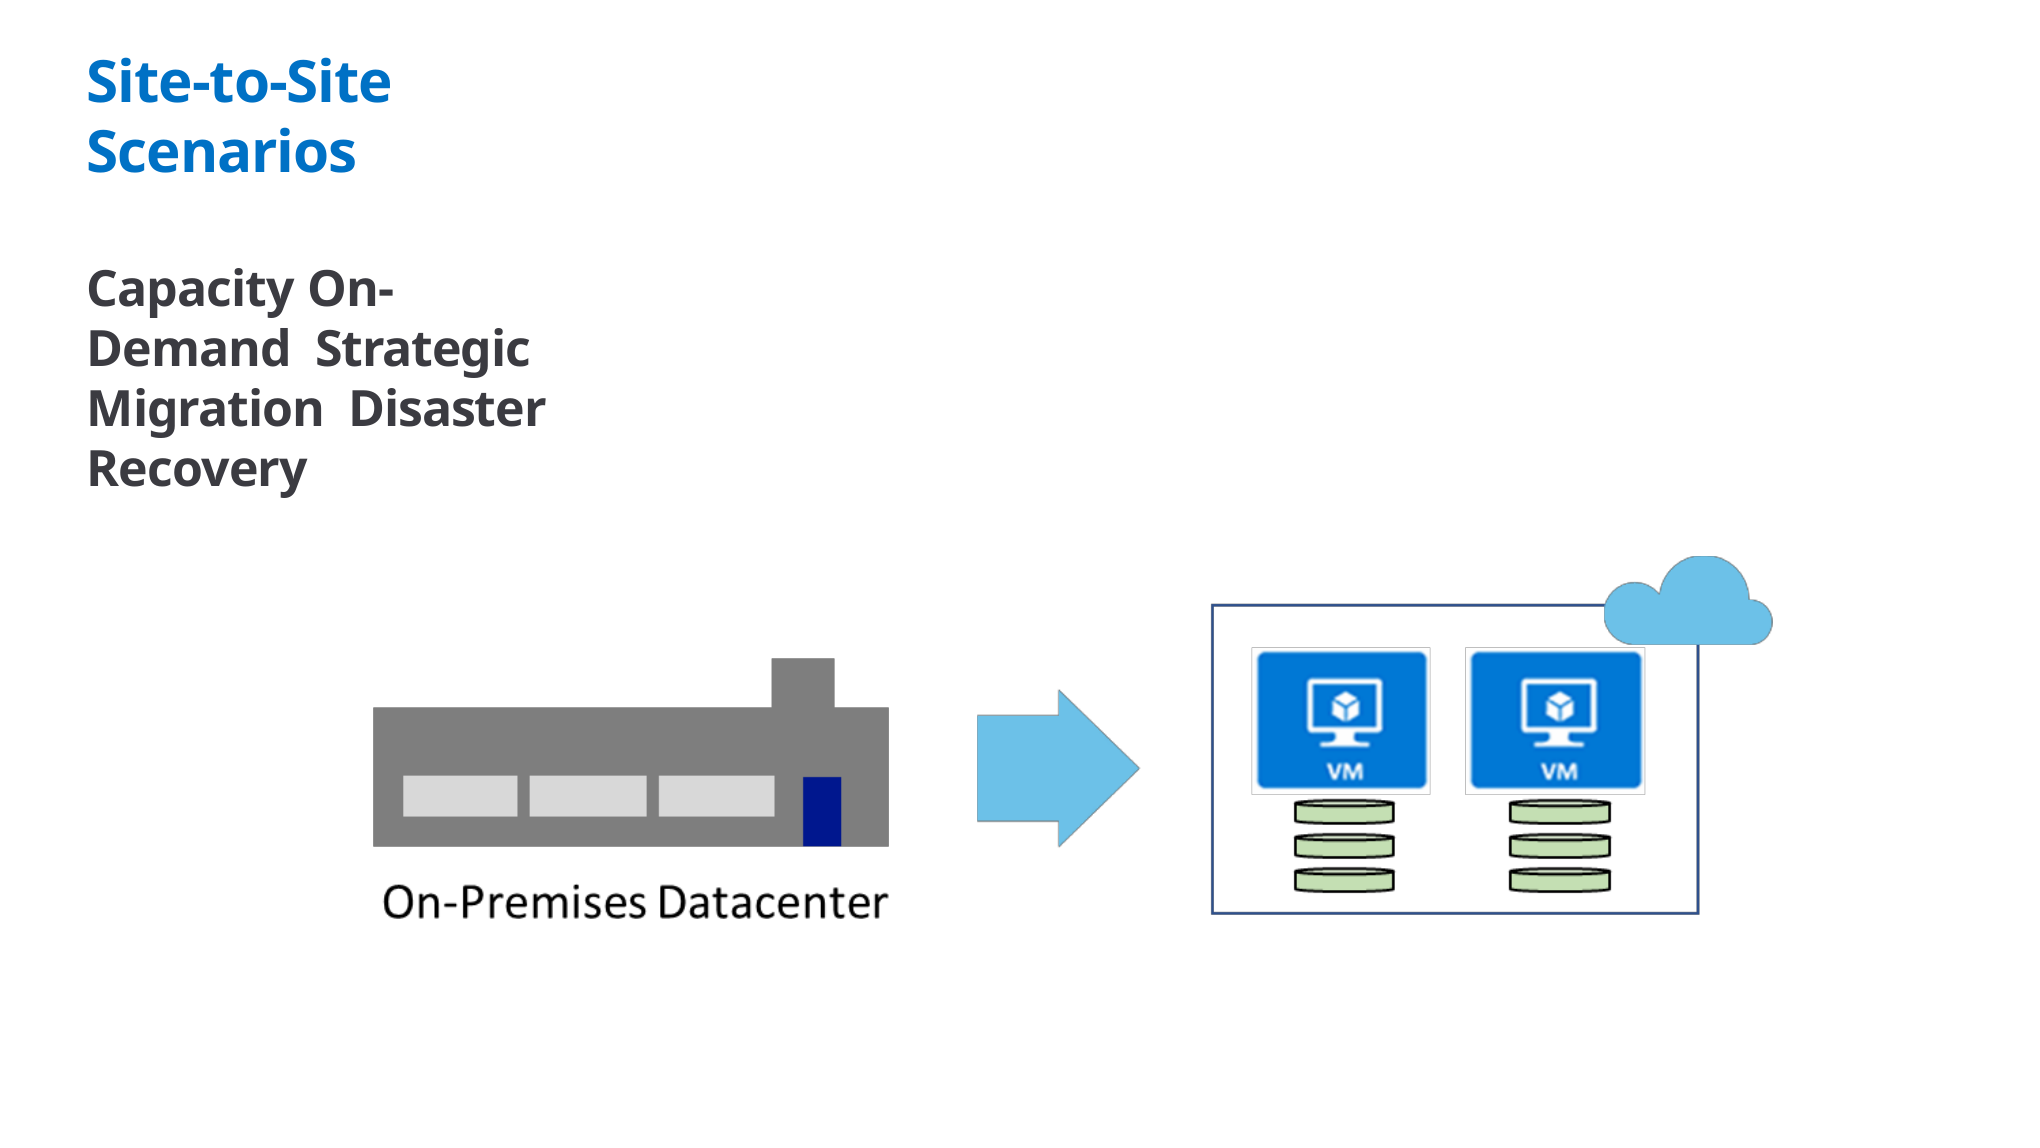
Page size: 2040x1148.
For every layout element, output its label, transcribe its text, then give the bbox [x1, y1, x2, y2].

text_box [349, 556, 1773, 964]
text_box Site-to-Site Scenarios [84, 42, 636, 185]
text_box Capacity On-Demand Strategic Migration Disaster Recovery [84, 253, 557, 496]
